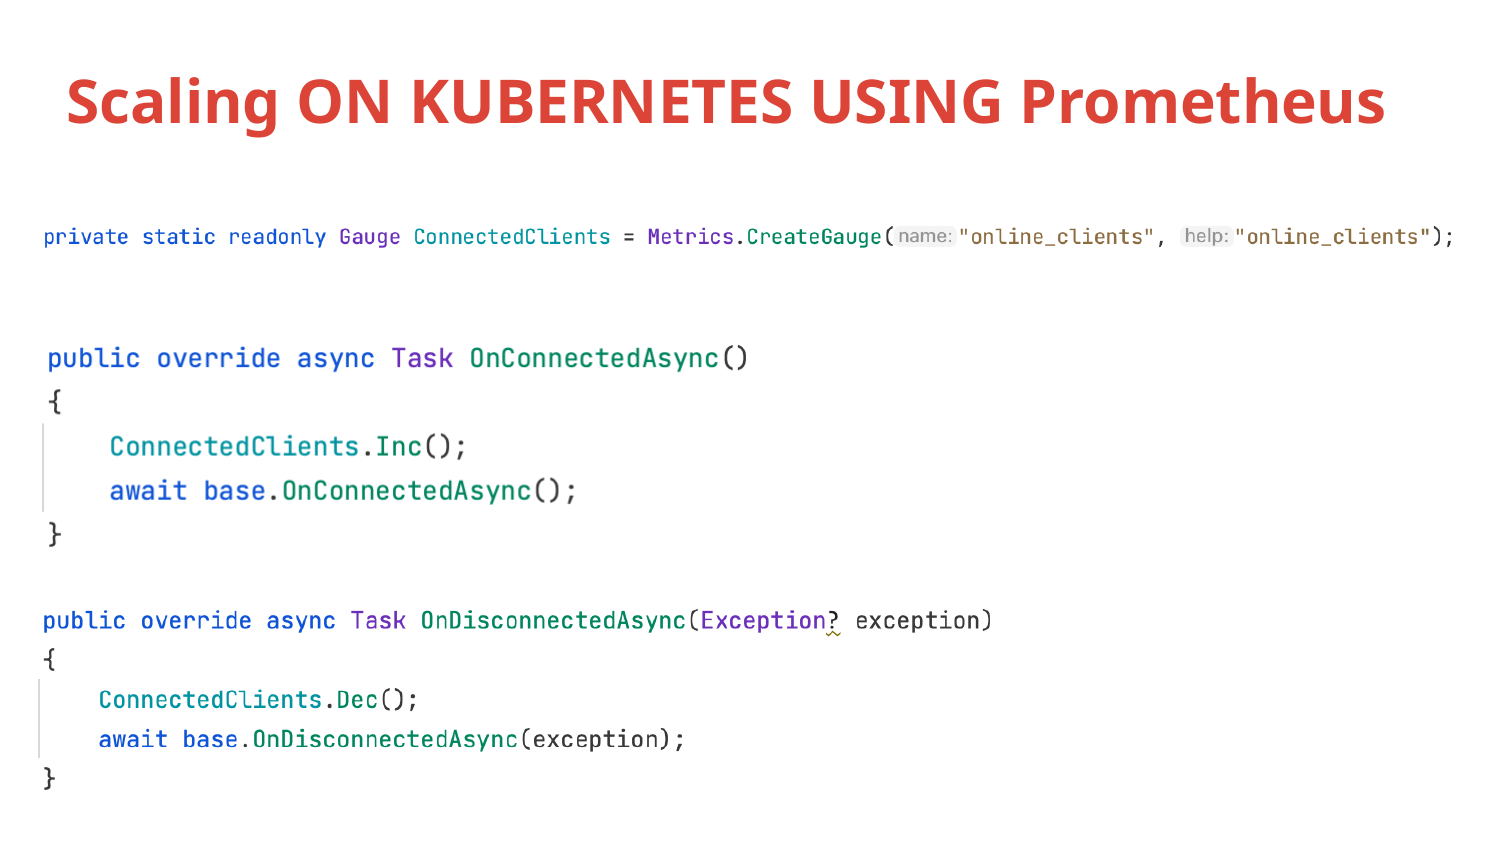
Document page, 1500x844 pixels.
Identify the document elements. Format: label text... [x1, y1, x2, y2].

picture [34, 601, 998, 801]
title Scaling ON KUBERNETES USING Prometheus [51, 48, 1449, 180]
picture [34, 333, 760, 567]
picture [34, 213, 1466, 259]
